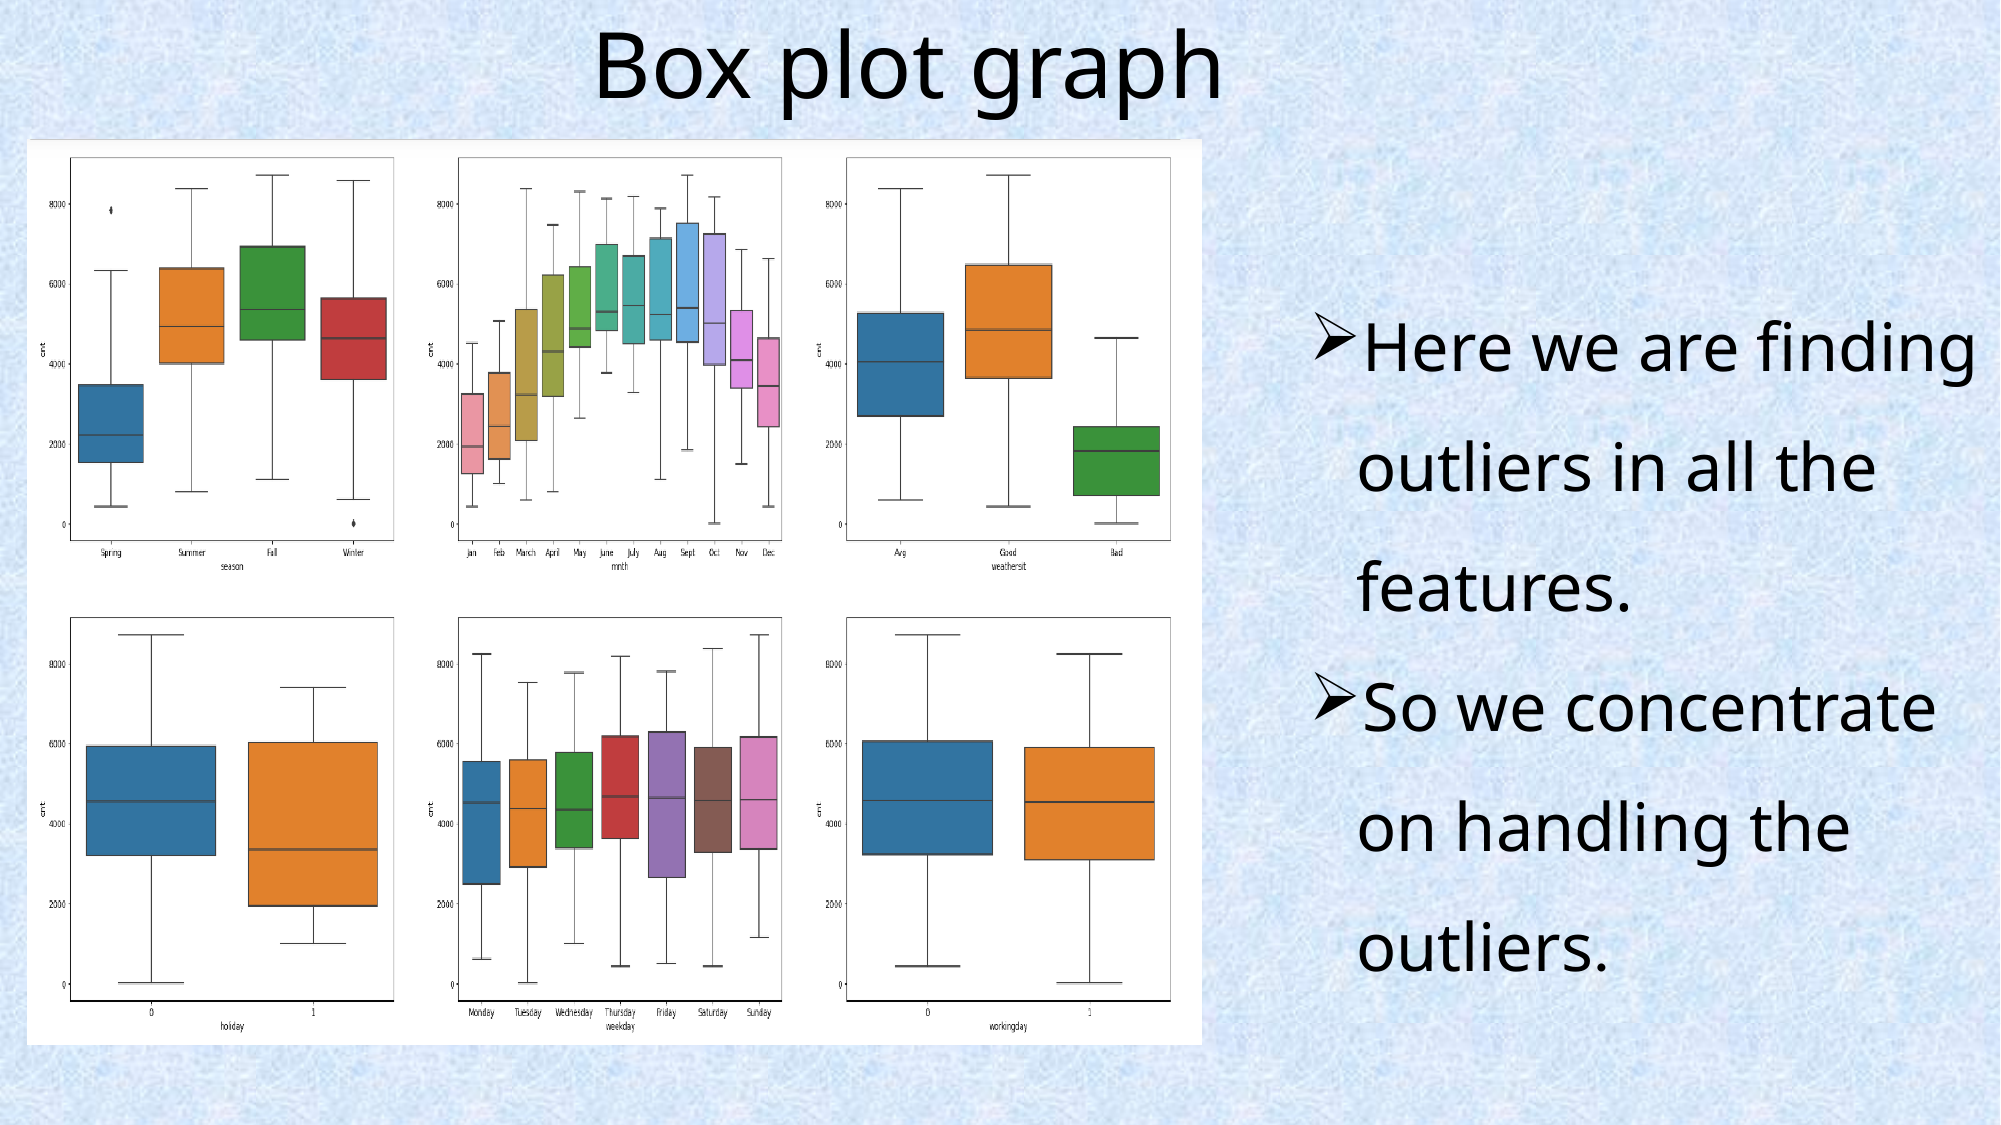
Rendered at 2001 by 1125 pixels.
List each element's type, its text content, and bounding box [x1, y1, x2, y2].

text_box Here we are finding outliers in all the features. So we concentrate on handling the outliers. [1294, 257, 2000, 992]
picture [0, 0, 2001, 1125]
text_box Box plot graph [576, 0, 1381, 125]
